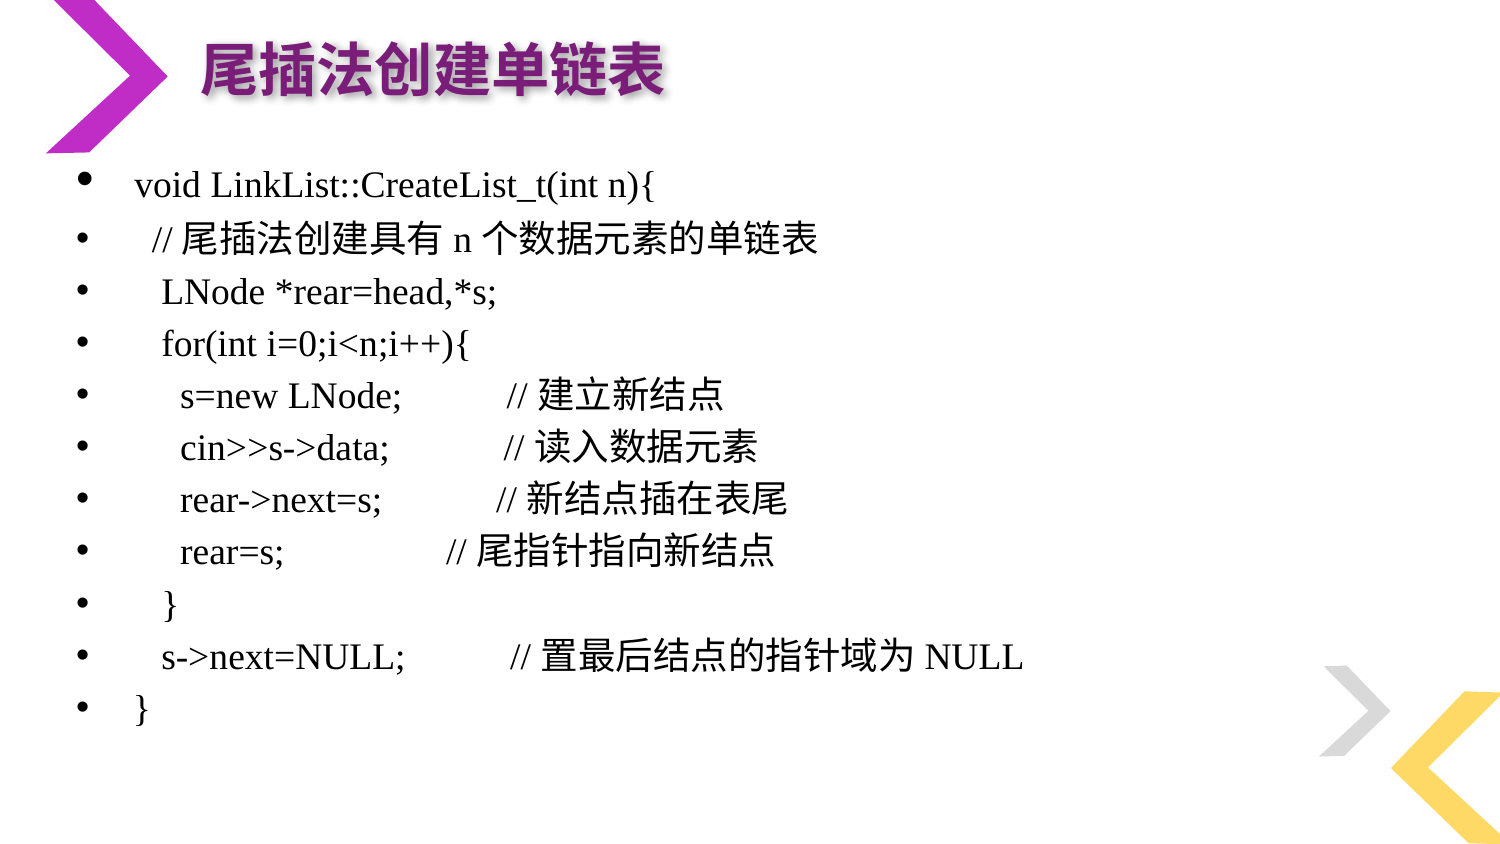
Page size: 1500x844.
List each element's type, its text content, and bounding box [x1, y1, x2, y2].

list void LinkList::CreateList_t(int n){ //尾插法创建具有n个数据元素的单链表 LNode *rear=head,*s; for(int i=0;i<n;i++){ s=new LNode; //建立新结点 cin>>s->data; //读入数据元素 rear->next=s; //新结点插在表尾 rear=s; //尾指针指向新结点 } s->next=NULL; //置最后结点的指针域为NULL } [64, 149, 1471, 726]
list 尾插法创建单链表 [188, 35, 1214, 111]
